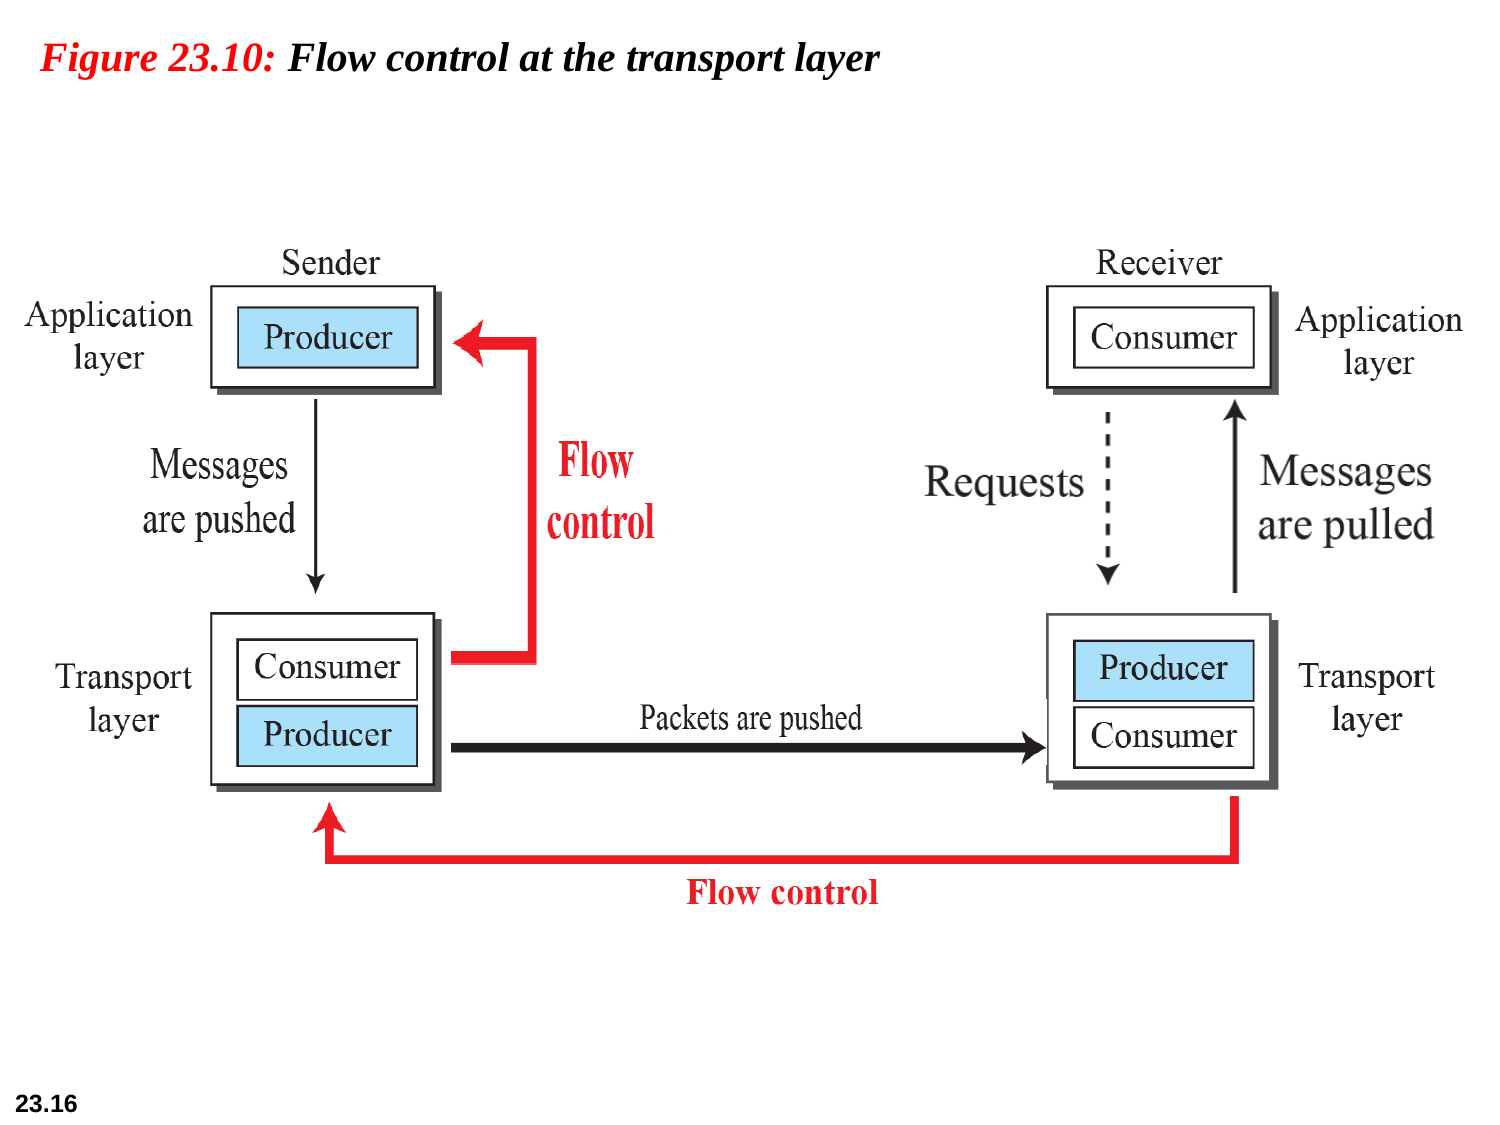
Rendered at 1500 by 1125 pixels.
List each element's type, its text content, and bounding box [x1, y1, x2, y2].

picture [924, 412, 1121, 586]
picture [312, 796, 1239, 916]
picture [450, 613, 1436, 791]
picture [24, 243, 443, 395]
text_box Figure 23.10: Flow control at the transport layer [24, 22, 1363, 87]
picture [451, 318, 655, 665]
text_box 23.16 [0, 1049, 313, 1125]
picture [1046, 243, 1463, 395]
picture [1223, 399, 1436, 593]
picture [142, 399, 326, 596]
picture [53, 612, 443, 792]
